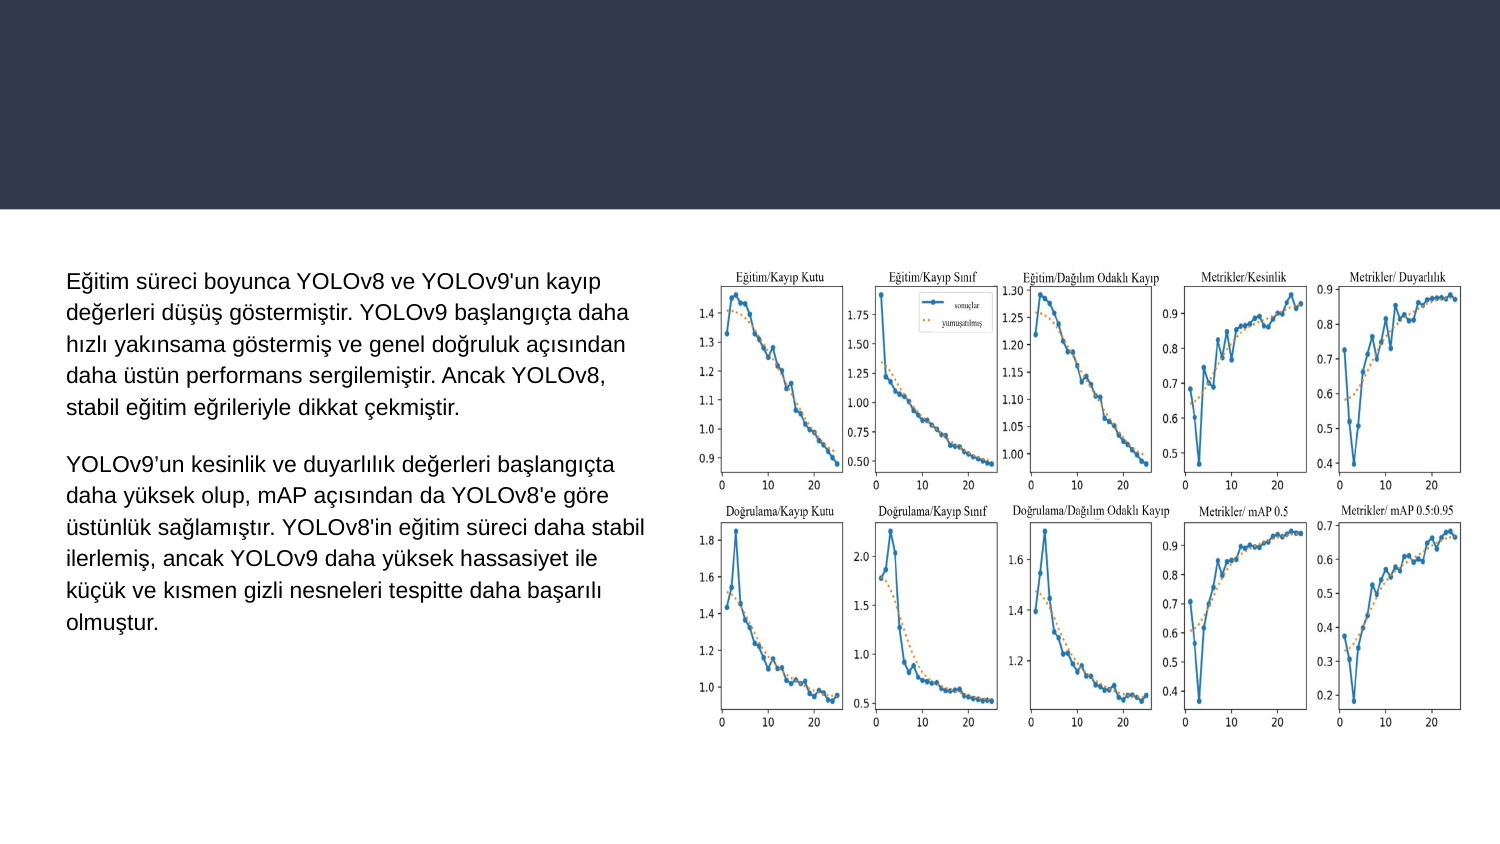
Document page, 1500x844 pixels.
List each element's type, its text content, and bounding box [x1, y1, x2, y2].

list Eğitim süreci boyunca YOLOv8 ve YOLOv9'un kayıp değerleri düşüş göstermiştir. YOLOv9 başlangıçta daha hızlı yakınsama göstermiş ve genel doğruluk açısından daha üstün performans sergilemiştir. Ancak YOLOv8, stabil eğitim eğrileriyle dikkat çekmiştir. YOLOv9’un kesinlik ve duyarlılık değerleri başlangıçta daha yüksek olup, mAP açısından da YOLOv8'e göre üstünlük sağlamıştır. YOLOv8'in eğitim süreci daha stabil ilerlemiş, ancak YOLOv9 daha yüksek hassasiyet ile küçük ve kısmen gizli nesneleri tespitte daha başarılı olmuştur. [51, 247, 676, 752]
picture [688, 254, 1471, 742]
